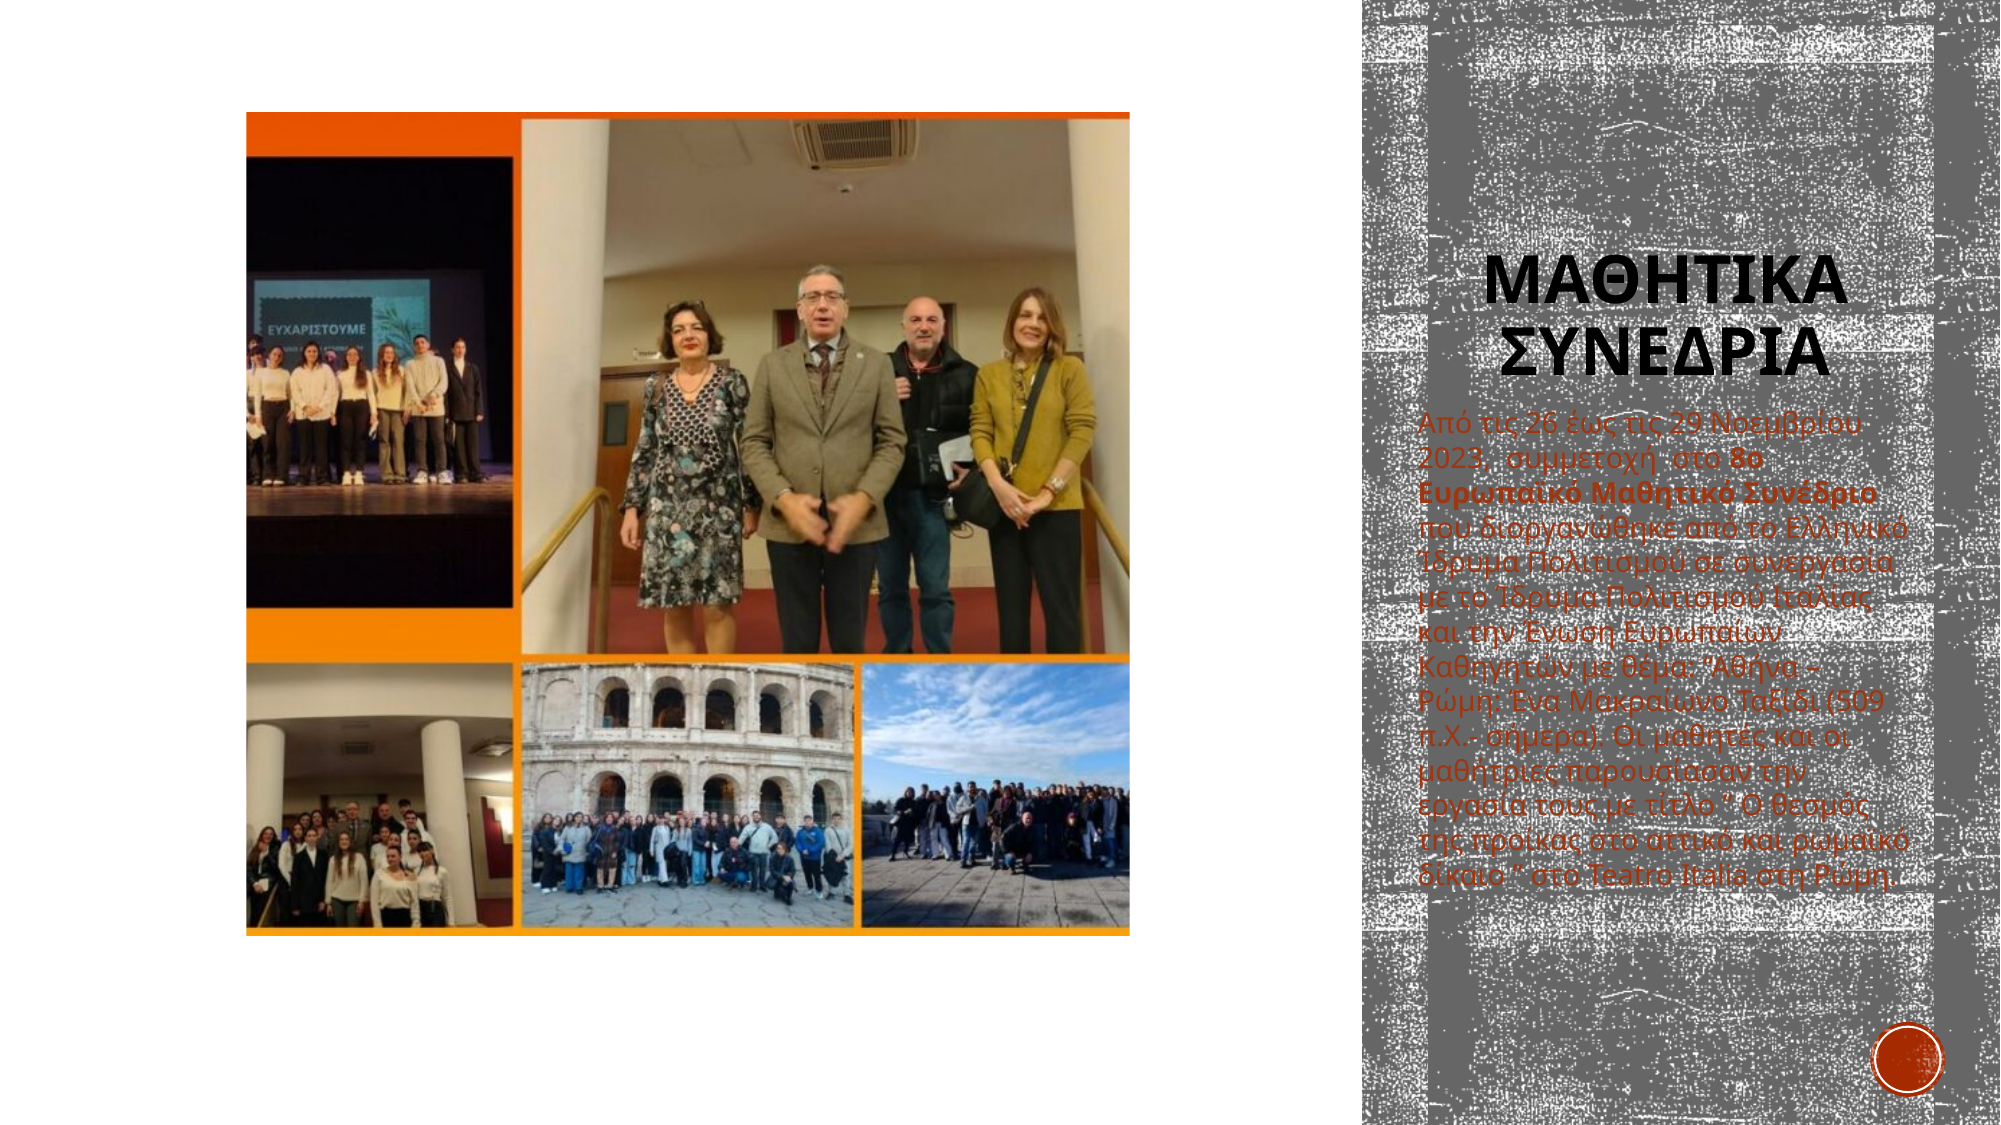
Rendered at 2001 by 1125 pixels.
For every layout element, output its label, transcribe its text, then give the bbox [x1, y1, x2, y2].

list Από τις 26 έως τις 29 Νοεμβρίου 2023, συμμετοχή στο 8ο Ευρωπαϊκό Μαθητικό Συνέδριο που διοργανώθηκε από το Ελληνικό Ίδρυμα Πολιτισμού σε συνεργασία με το Ίδρυμα Πολιτισμού Ιταλίας και την Ένωση Ευρωπαίων Καθηγητών με θέμα: “Αθήνα – Ρώμη: Ένα Μακραίωνο Ταξίδι (509 π.Χ.- σήμερα). Οι μαθητές και οι μαθήτριες παρουσίασαν την εργασία τους με τίτλο ” Ο θεσμός της προίκας στο αττικό και ρωμαϊκό δίκαιο ” στο Teatro Italia στη Ρώμη. [1402, 397, 1928, 938]
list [249, 115, 1128, 934]
title Μαθητικα συνεδρια [1402, 112, 1928, 397]
